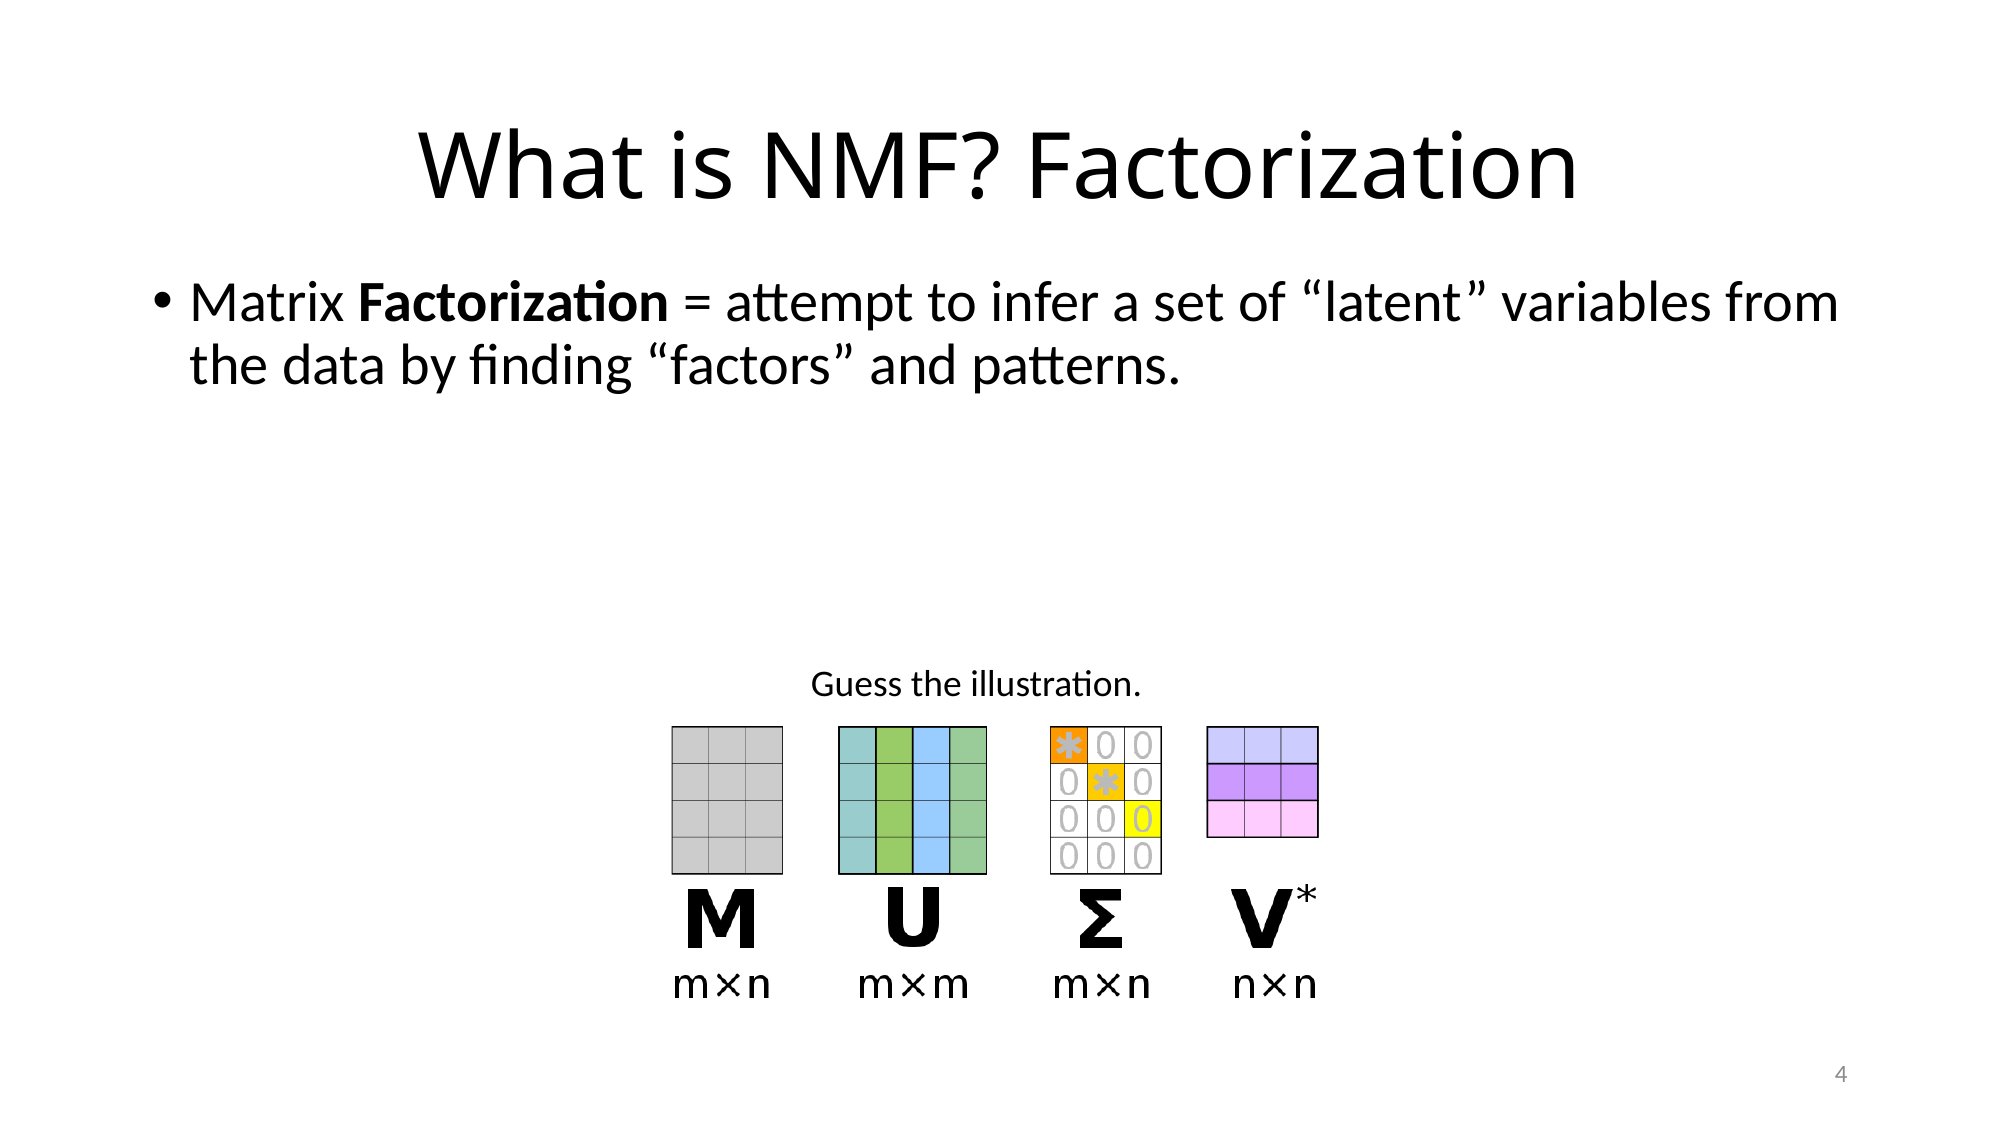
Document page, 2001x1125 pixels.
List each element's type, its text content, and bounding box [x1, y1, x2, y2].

text_box Guess the illustration. [796, 652, 1245, 712]
picture [671, 726, 1329, 1014]
title What is NMF? Factorization [137, 59, 1863, 278]
slide_number 4 [1412, 1042, 1863, 1103]
